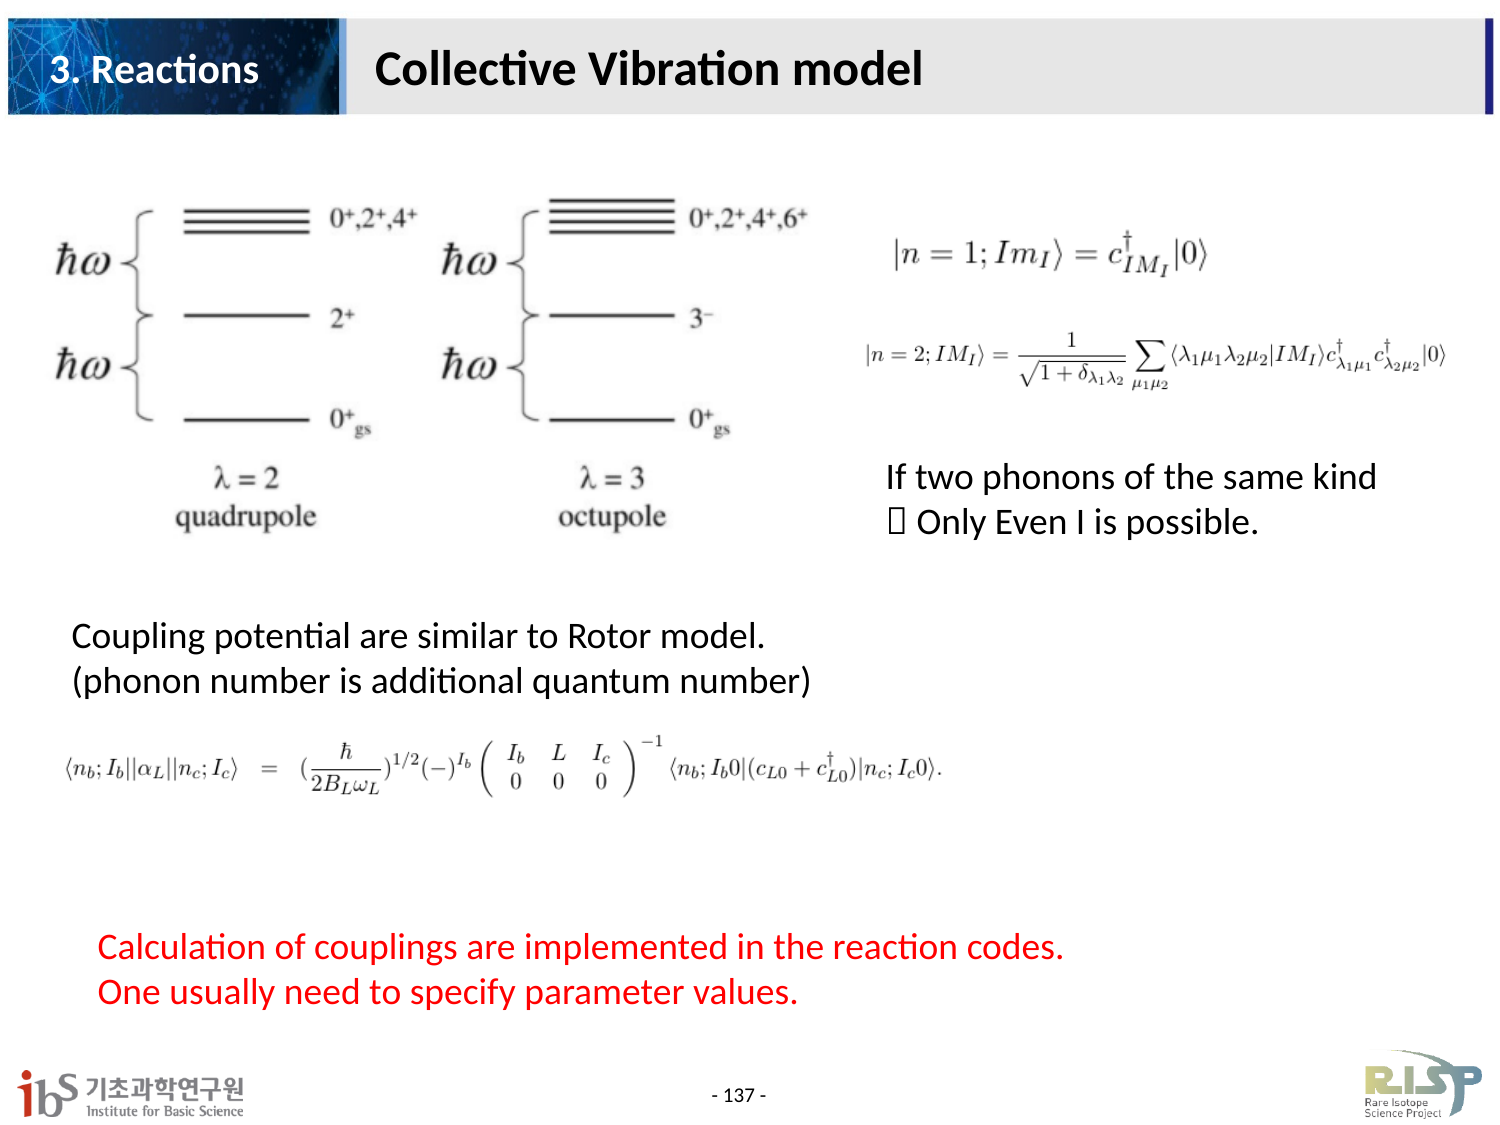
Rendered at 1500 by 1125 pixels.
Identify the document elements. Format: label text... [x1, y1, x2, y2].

picture [1364, 1049, 1482, 1119]
picture [2, 10, 1500, 130]
text_box Coupling potential are similar to Rotor model. (phonon number is additional quantum number) [56, 603, 828, 709]
picture [33, 142, 836, 568]
text_box If two phonons of the same kind  Only Even I is possible. [870, 444, 1394, 550]
picture [51, 727, 947, 808]
picture [17, 1070, 243, 1117]
text_box Calculation of couplings are implemented in the reaction codes. One usually need to specify parameter values. [82, 914, 1090, 1020]
picture [868, 203, 1234, 298]
picture [856, 310, 1471, 400]
